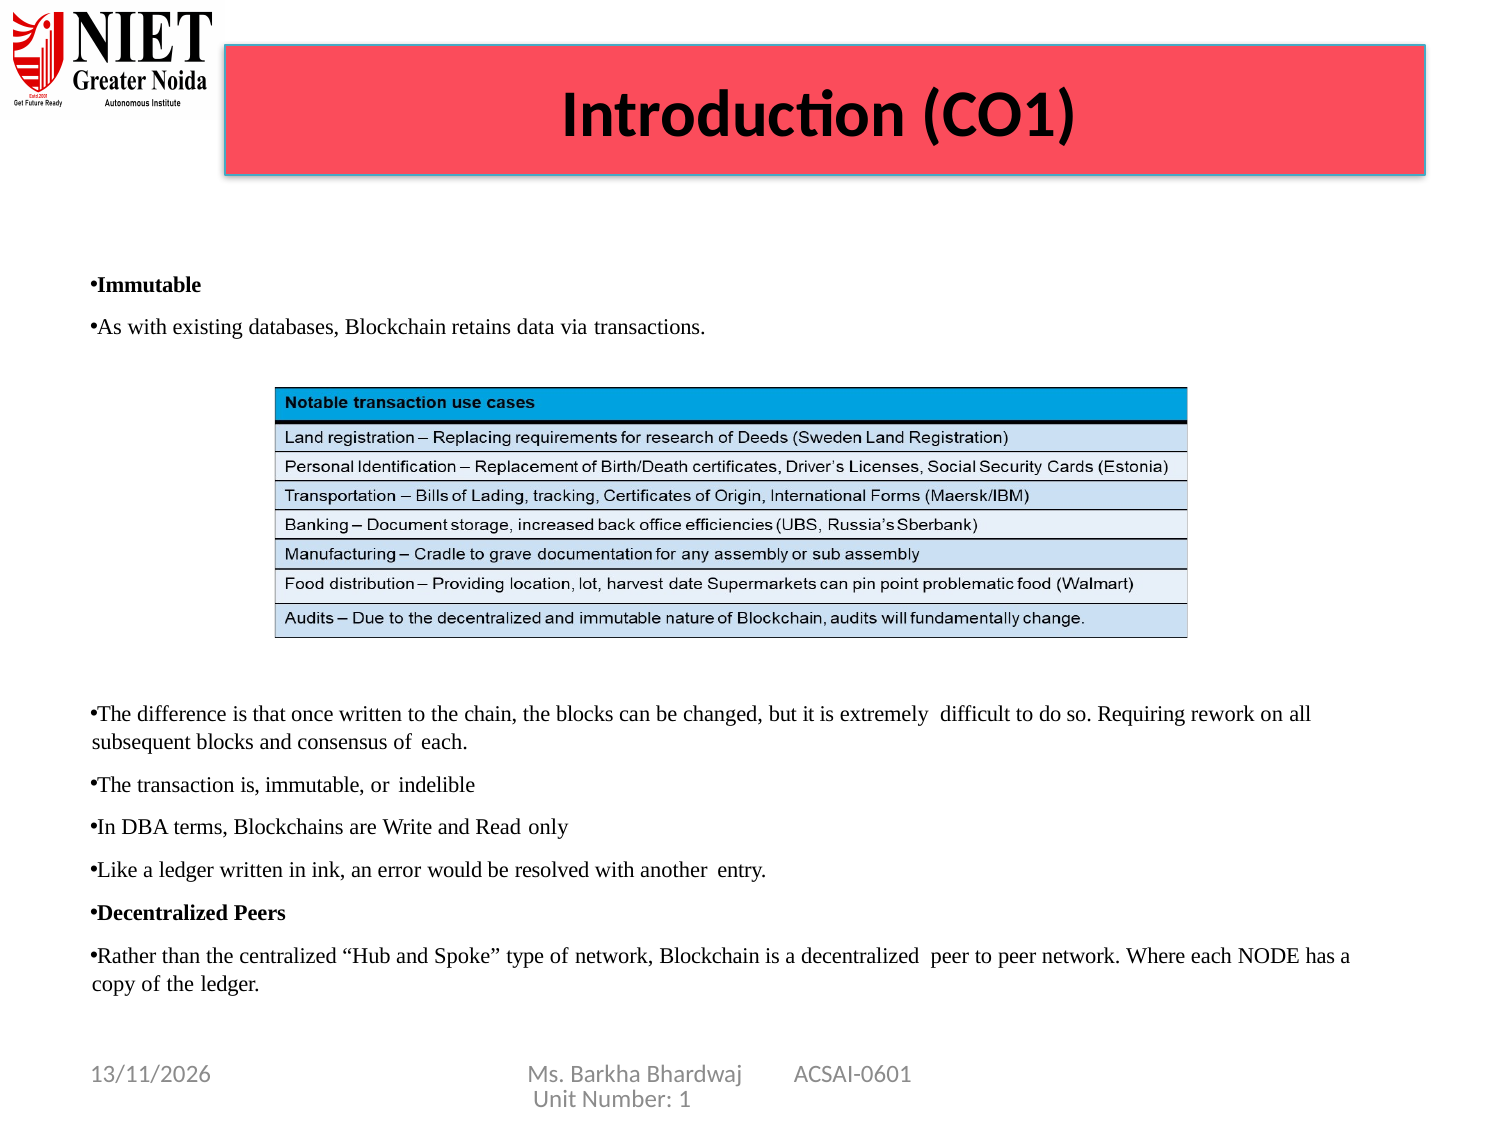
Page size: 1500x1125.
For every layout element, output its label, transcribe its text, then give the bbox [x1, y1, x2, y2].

footer Ms. Barkha Bhardwaj ACSAI-0601 Unit Number: 1 [512, 1042, 988, 1103]
title Introduction (CO1) [224, 44, 1426, 176]
list Immutable As with existing databases, Blockchain retains data via transactions. The difference is that once written to the chain, the blocks can be changed, but it is extremely difficult to do so. Requiring rework on all subsequent blocks and consensus of each. The transaction is, immutable, or indelible In DBA terms, Blockchains are Write and Read only Like a ledger written in ink, an error would be resolved with another entry. Decentralized Peers Rather than the centralized “Hub and Spoke” type of network, Blockchain is a decentralized peer to peer network. Where each NODE has a copy of the ledger. [75, 262, 1425, 1005]
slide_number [75, 1042, 425, 1103]
picture [0, 0, 225, 120]
text_box [274, 387, 1188, 638]
